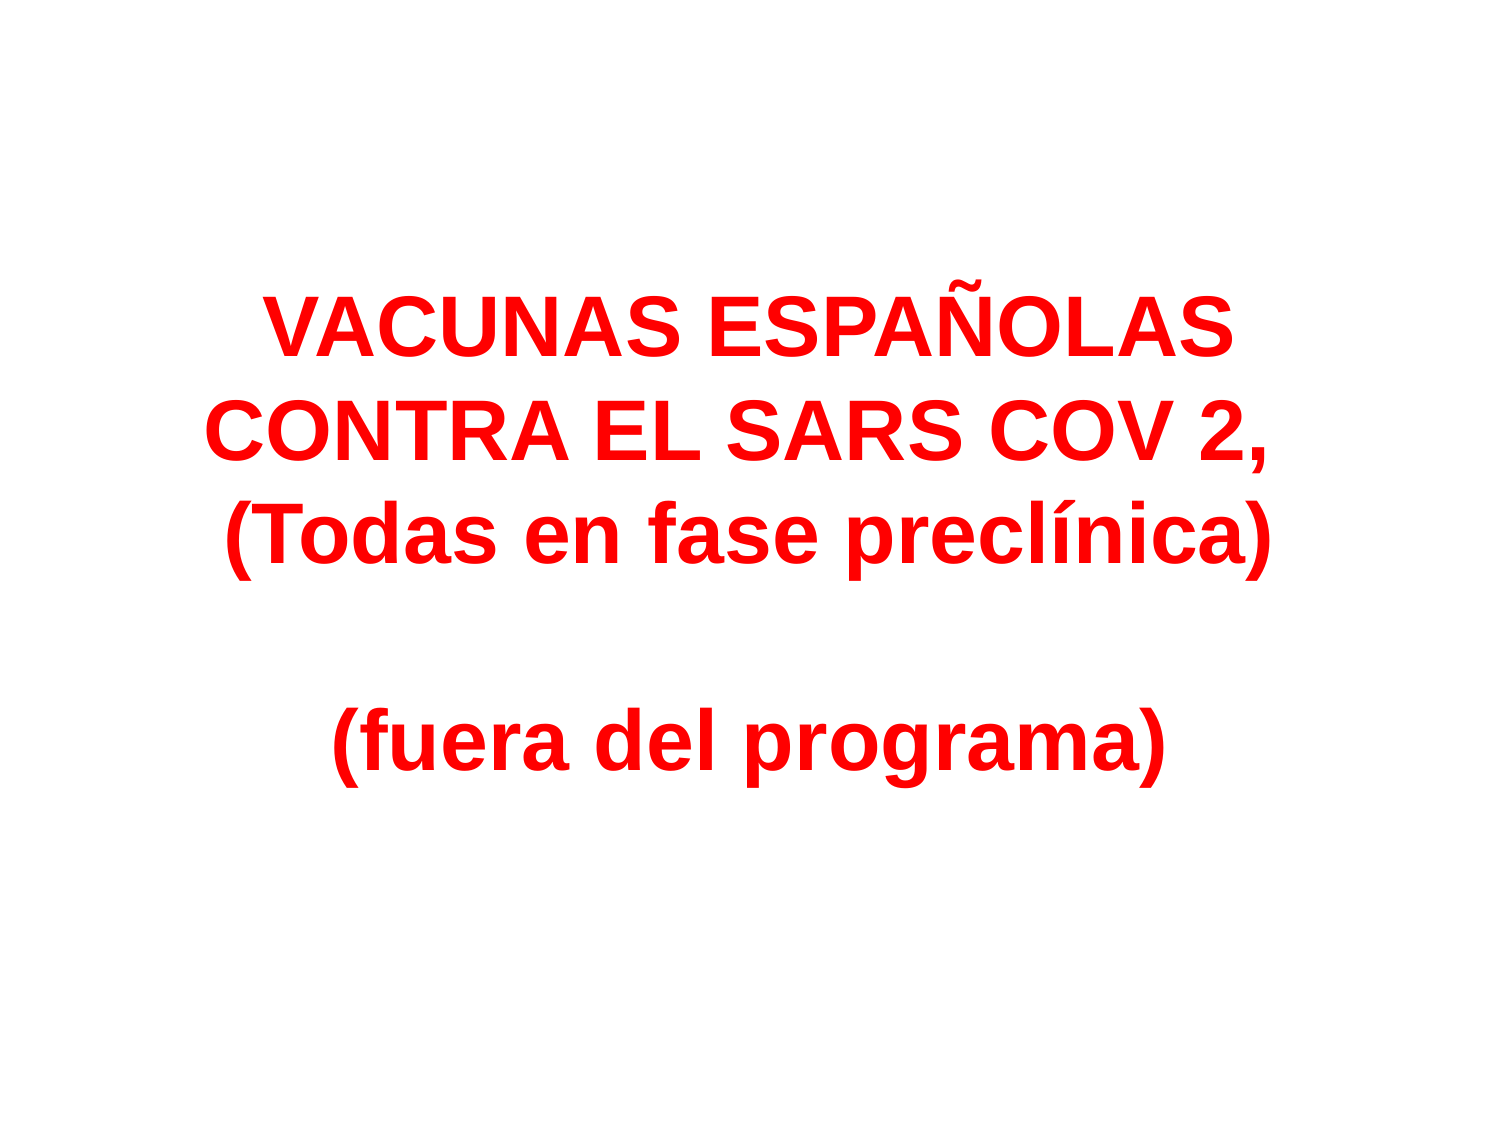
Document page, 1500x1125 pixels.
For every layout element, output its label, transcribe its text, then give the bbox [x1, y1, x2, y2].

title VACUNAS ESPAÑOLAS CONTRA EL SARS COV 2, (Todas en fase preclínica) (fuera del programa) [187, 257, 1313, 802]
